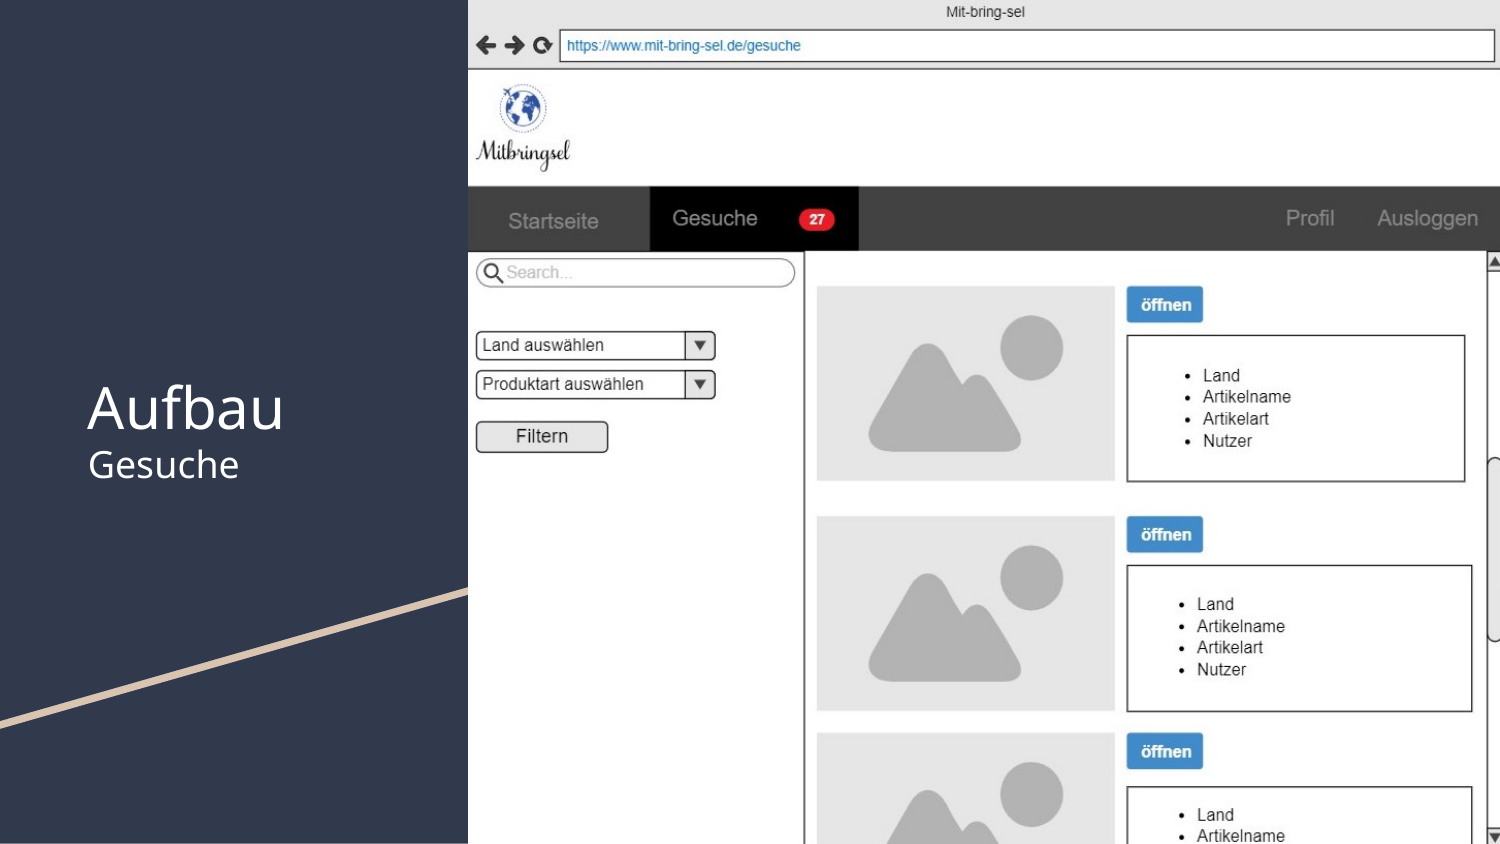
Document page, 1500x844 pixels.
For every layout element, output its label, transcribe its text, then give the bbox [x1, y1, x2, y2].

text_box Aufbau Gesuche [72, 356, 314, 488]
picture [467, 0, 1500, 844]
